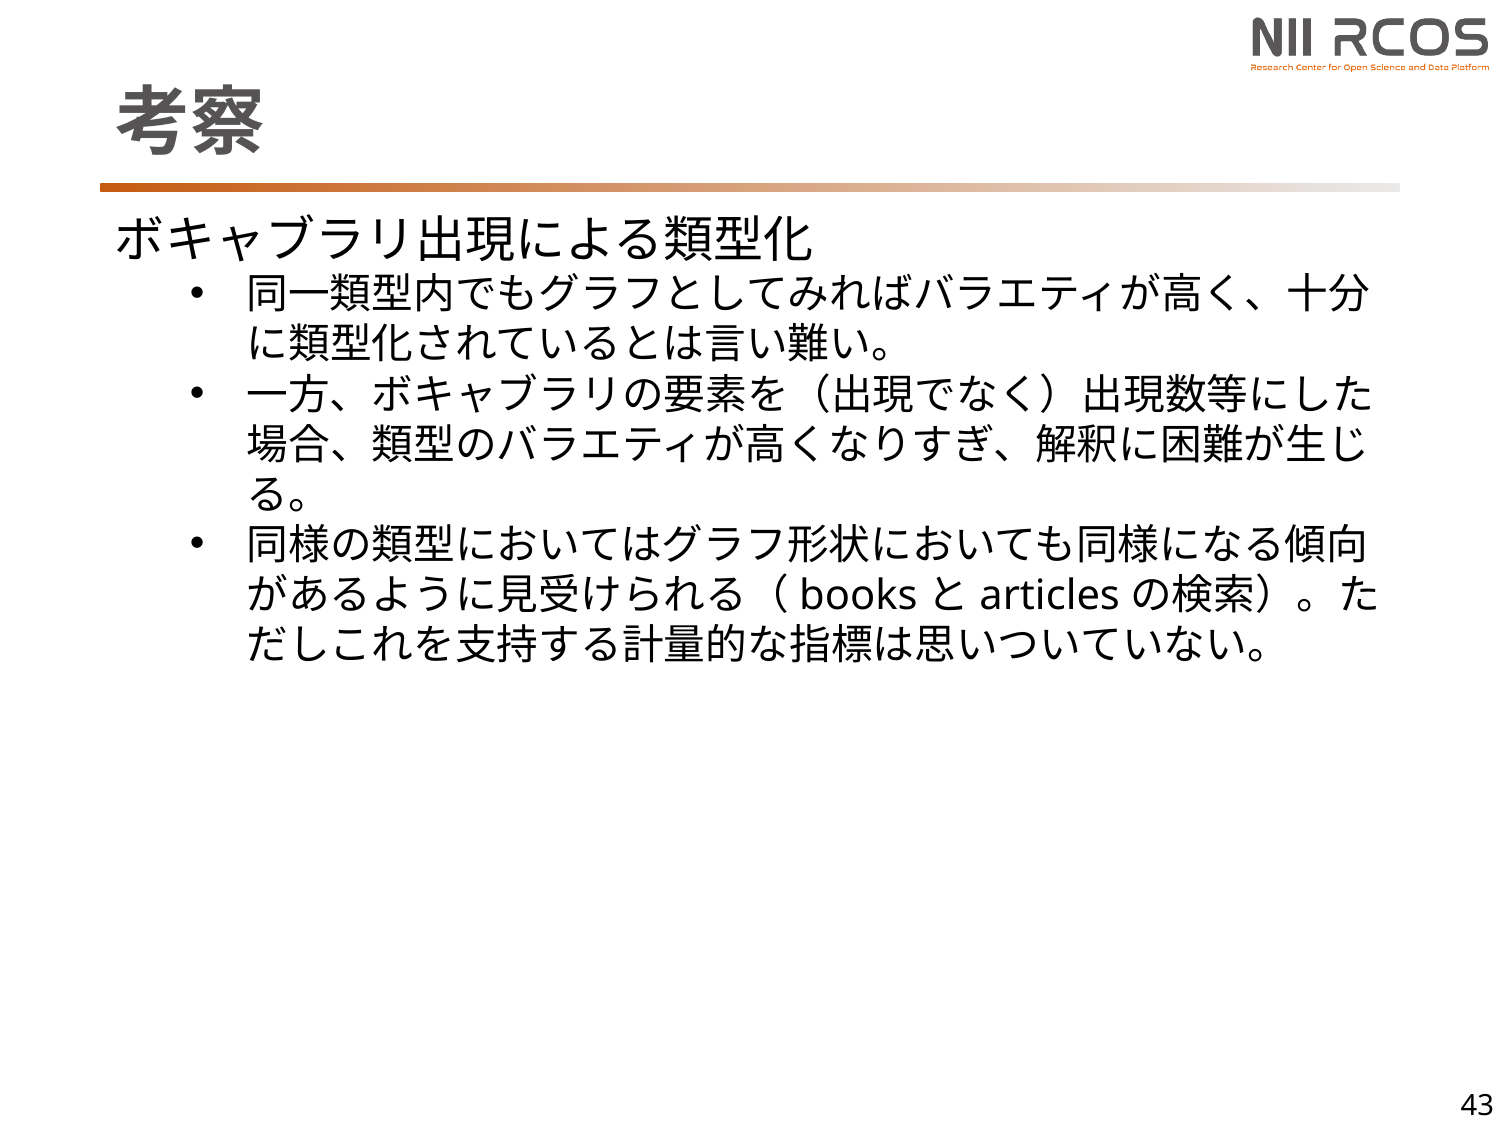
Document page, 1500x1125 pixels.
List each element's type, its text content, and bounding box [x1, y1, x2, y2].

picture [1251, 17, 1489, 72]
slide_number 43 [1411, 1080, 1500, 1125]
title 考察 [100, 59, 1400, 178]
text_box ボキャブラリ出現による類型化 同一類型内でもグラフとしてみればバラエティが高く、十分に類型化されているとは言い難い。 一方、ボキャブラリの要素を（出現でなく）出現数等にした場合、類型のバラエティが高くなりすぎ、解釈に困難が生じる。 同様の類型においてはグラフ形状においても同様になる傾向があるように見受けられる（booksとarticlesの検索）。ただしこれを支持する計量的な指標は思いついていない。 [100, 199, 1400, 675]
